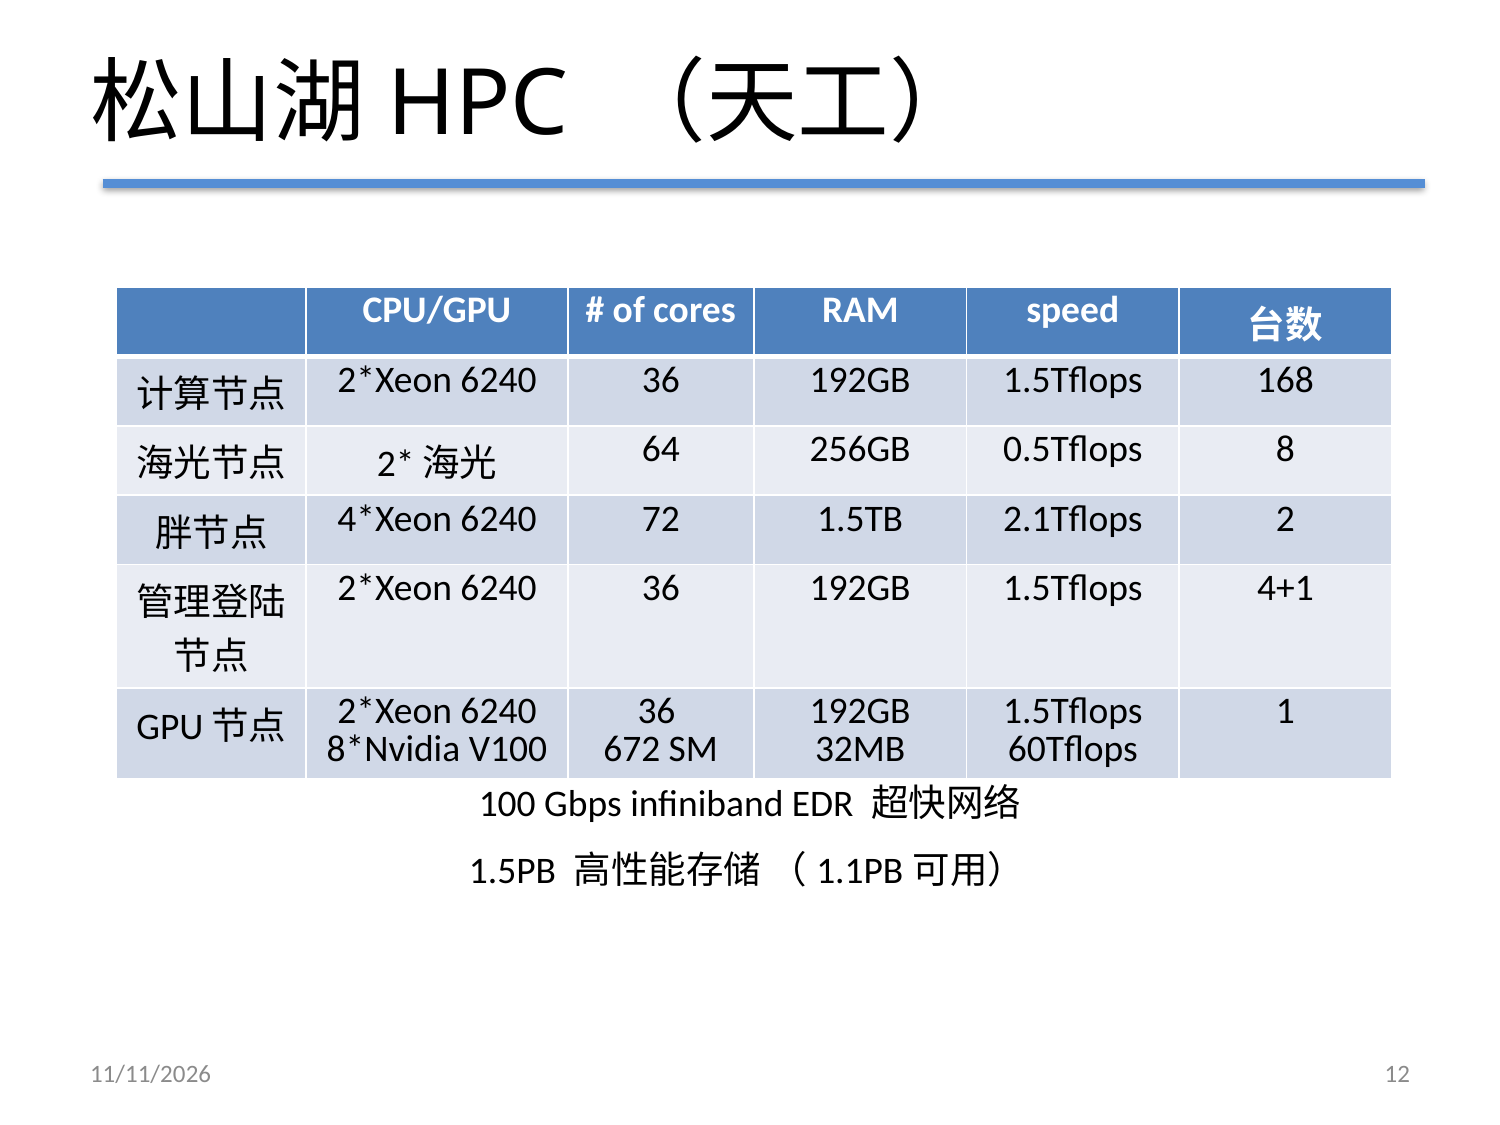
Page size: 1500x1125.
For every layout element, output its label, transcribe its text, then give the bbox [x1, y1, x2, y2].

table_cell 64 [569, 427, 753, 494]
text_box 100 Gbps infiniband EDR 超快网络 [463, 771, 1036, 832]
table_cell 2*海光 [307, 427, 567, 494]
table_cell 0.5Tflops [967, 427, 1178, 494]
table_cell 海光节点 [117, 427, 305, 494]
table_cell 胖节点 [117, 496, 305, 564]
table_cell 计算节点 [117, 359, 305, 425]
table_cell 1.5Tflops 60Tflops [967, 689, 1178, 778]
table_cell 1 [1180, 689, 1391, 778]
table_cell 192GB [755, 565, 966, 687]
slide_number 12 [1074, 1042, 1425, 1103]
table_header CPU/GPU [307, 288, 567, 354]
table_cell 2*Xeon 6240 8*Nvidia V100 [307, 689, 567, 778]
table_cell 4*Xeon 6240 [307, 496, 567, 564]
table_cell 1.5TB [755, 496, 966, 564]
table_cell 72 [569, 496, 753, 564]
table_cell 36 [569, 359, 753, 425]
table_cell 2*Xeon 6240 [307, 565, 567, 687]
table_cell 8 [1180, 427, 1391, 494]
table_cell 192GB [755, 359, 966, 425]
table_header 台数 [1180, 288, 1391, 354]
table_header [117, 288, 305, 354]
table_cell 36 [569, 565, 753, 687]
table_cell 36 672 SM [569, 689, 753, 771]
table_header speed [967, 288, 1178, 354]
table_cell 2 [1180, 496, 1391, 564]
table_cell 2*Xeon 6240 [307, 359, 567, 425]
text_box 1.5PB 高性能存储 （1.1PB可用） [454, 839, 1040, 899]
table_cell 1.5Tflops [967, 565, 1178, 687]
table_cell 2.1Tflops [967, 496, 1178, 564]
table_cell 168 [1180, 359, 1391, 425]
table_cell 192GB 32MB [755, 689, 966, 771]
table_cell 管理登陆节点 [117, 565, 305, 687]
table_header RAM [755, 288, 966, 354]
table_cell 256GB [755, 427, 966, 494]
table_cell GPU节点 [117, 689, 305, 778]
table_header # of cores [569, 288, 753, 354]
table_cell 4+1 [1180, 565, 1391, 687]
table_cell 1.5Tflops [967, 359, 1178, 425]
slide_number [75, 1042, 425, 1103]
title 松山湖HPC （天工） [75, 28, 1425, 167]
